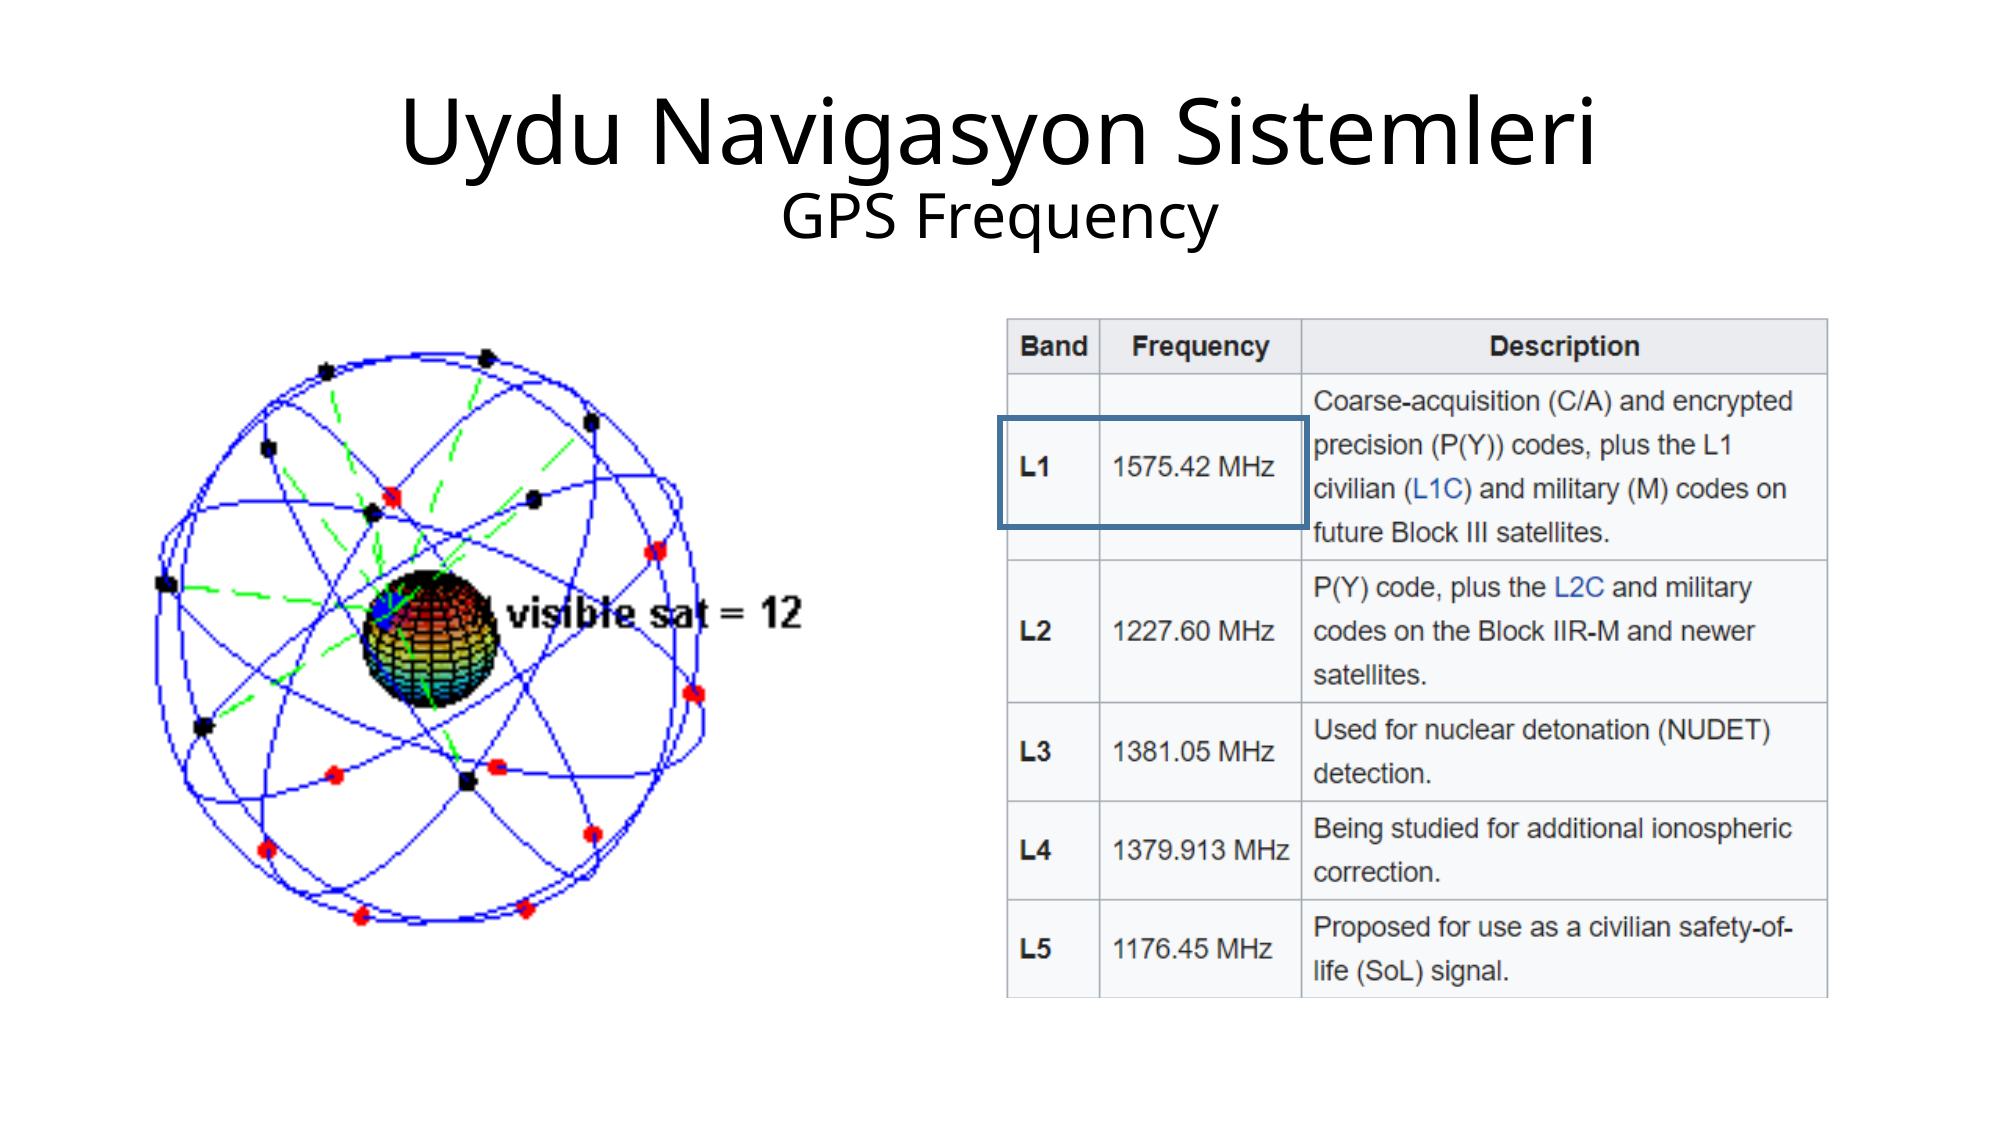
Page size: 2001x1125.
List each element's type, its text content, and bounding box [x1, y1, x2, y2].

picture [118, 331, 885, 946]
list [999, 318, 1841, 998]
title Uydu Navigasyon Sistemleri GPS Frequency [137, 59, 1863, 278]
